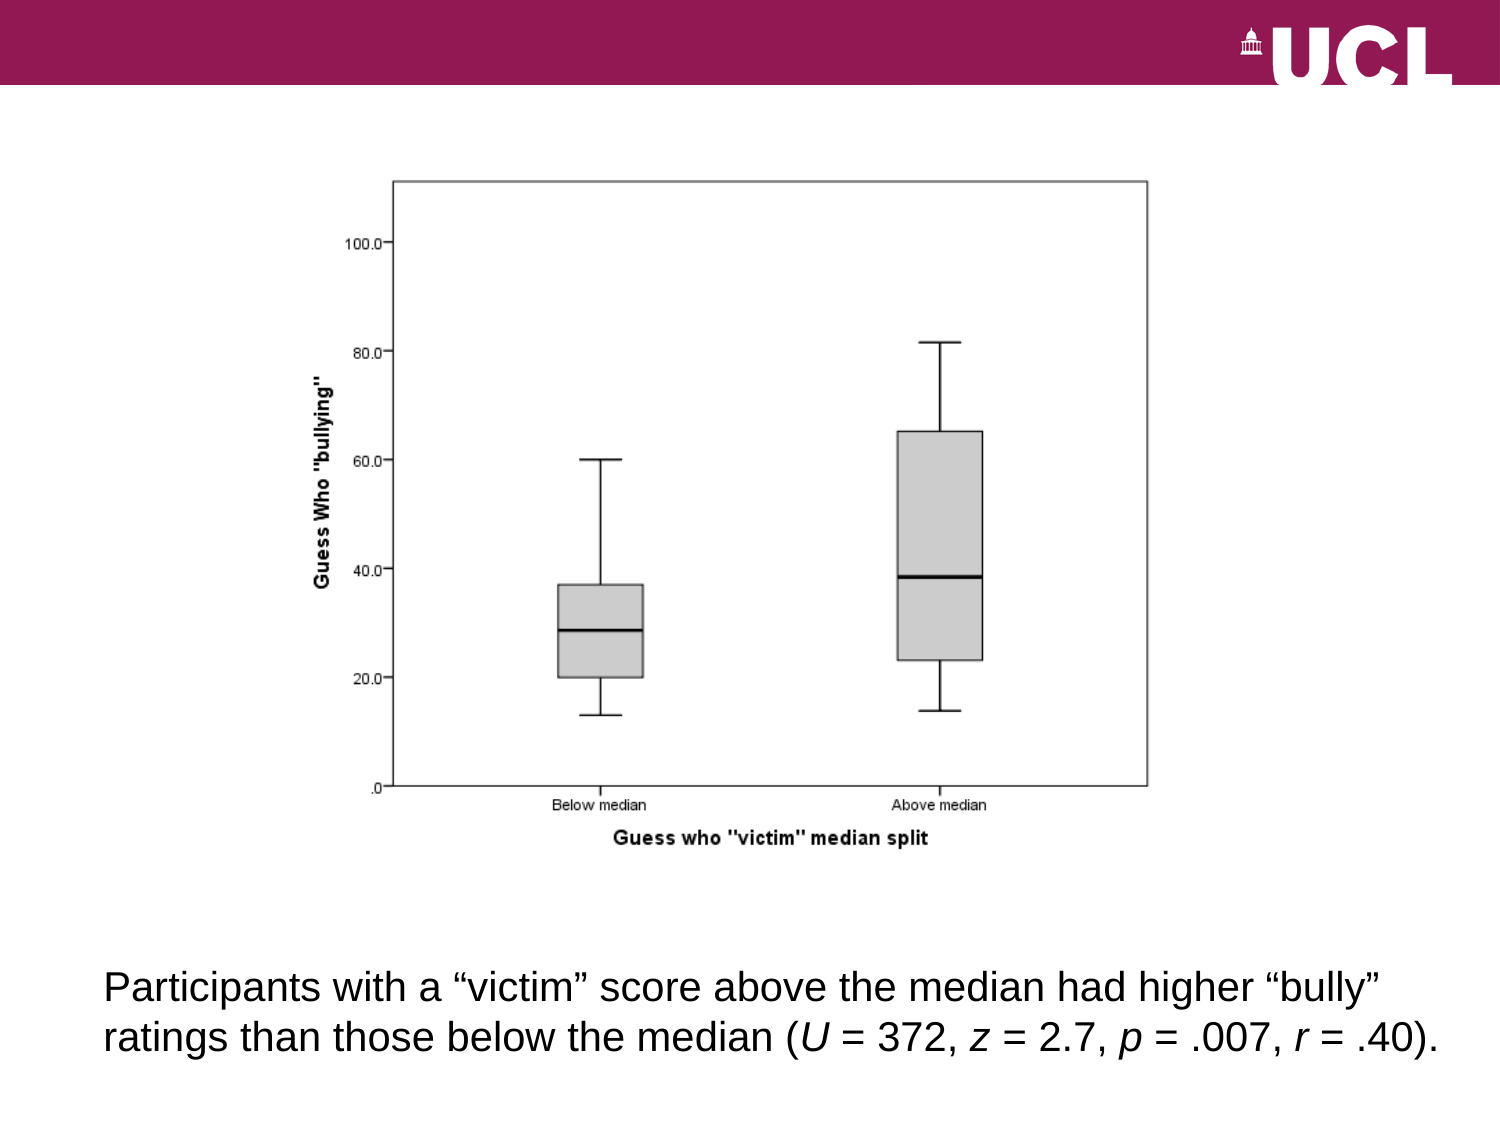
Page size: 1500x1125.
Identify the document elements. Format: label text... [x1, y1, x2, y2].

text_box Participants with a “victim” score above the median had higher “bully” ratings than those below the median (U = 372, z = 2.7, p = .007, r = .40). [88, 952, 1475, 1068]
picture [288, 172, 1159, 870]
picture [0, 0, 1500, 85]
